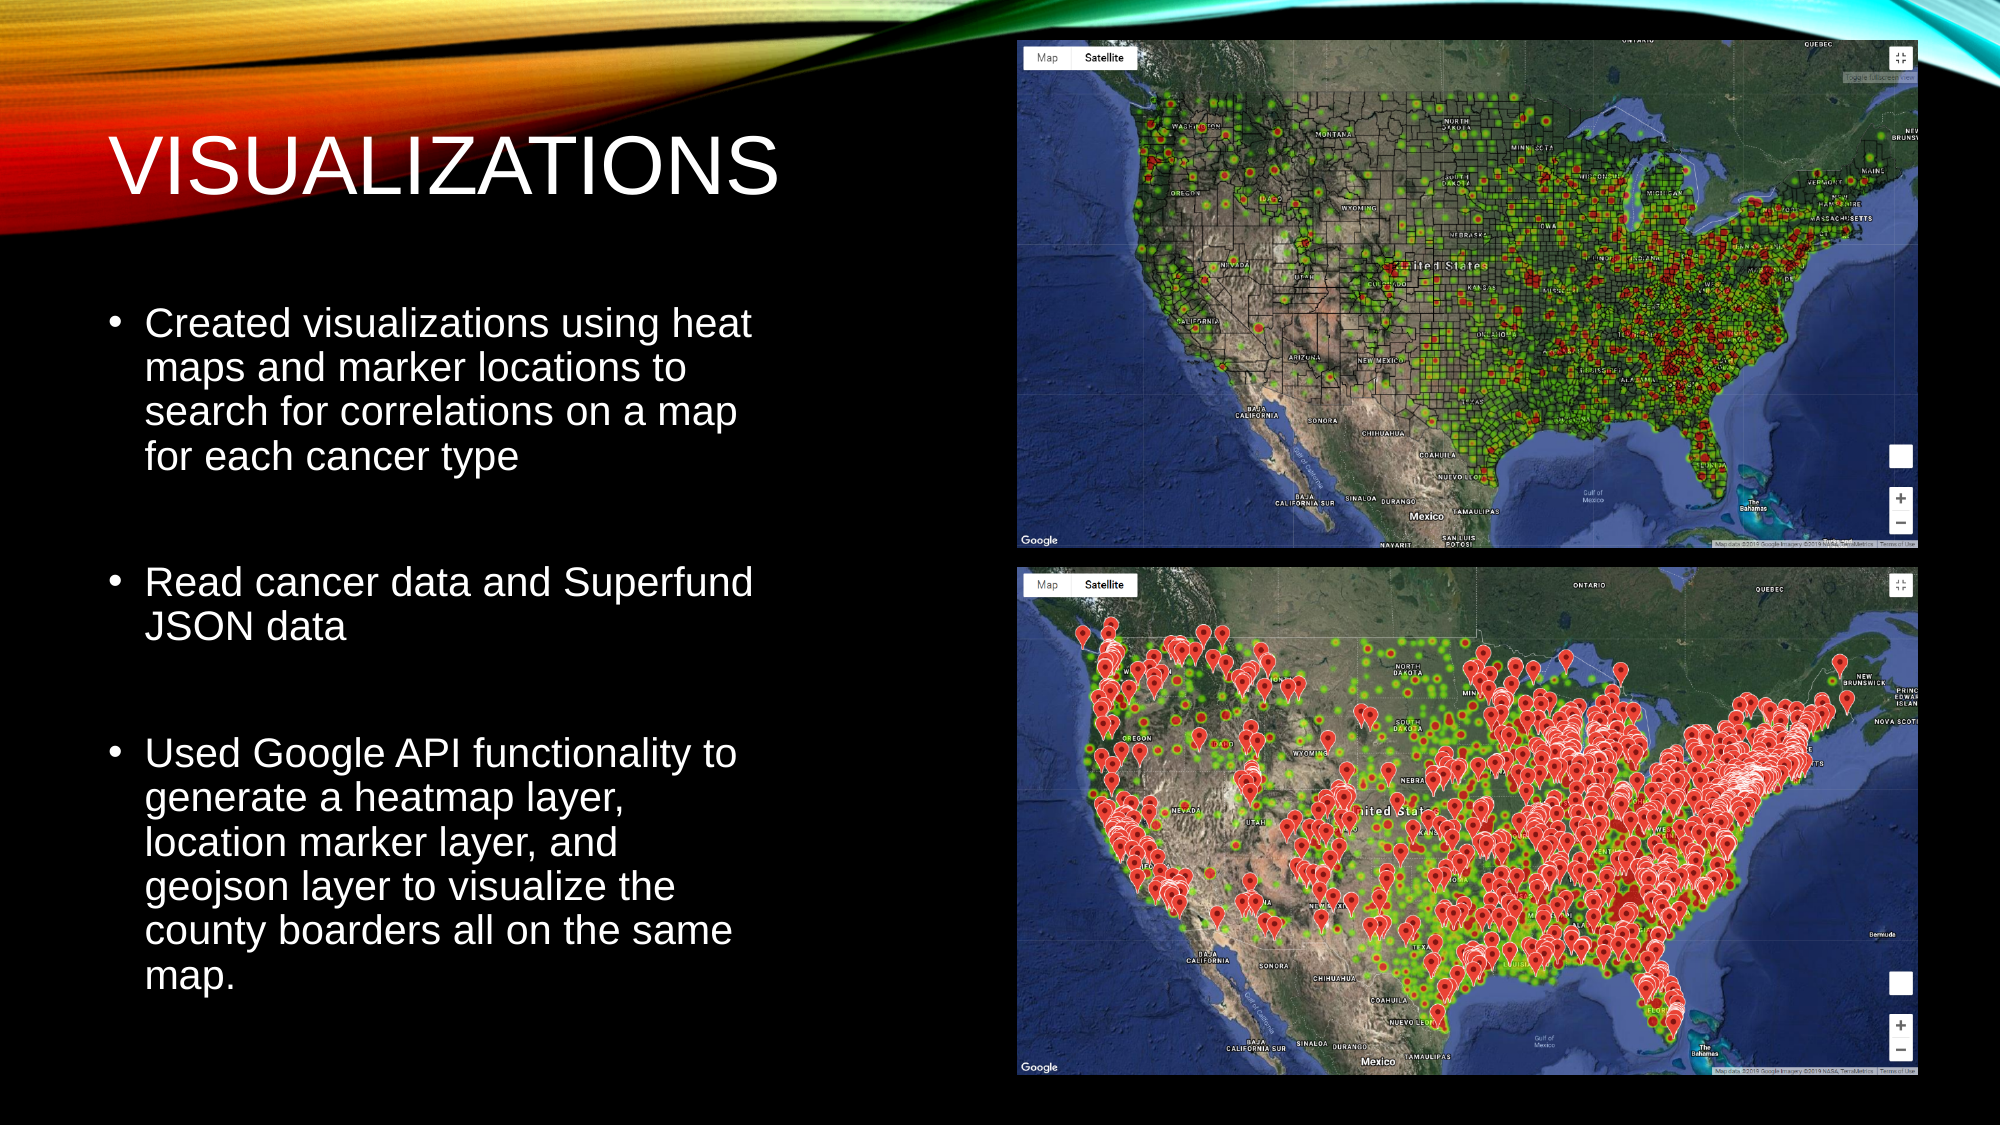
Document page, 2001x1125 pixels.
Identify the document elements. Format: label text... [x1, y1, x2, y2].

title Visualizations [93, 61, 1017, 274]
picture [1017, 567, 1919, 1075]
list Created visualizations using heat maps and marker locations to search for correlations on a map for each cancer type Read cancer data and Superfund JSON data Used Google API functionality to generate a heatmap layer, location marker layer, and geojson layer to visualize the county boarders all on the same map. [93, 294, 776, 1008]
picture [0, 0, 2000, 548]
